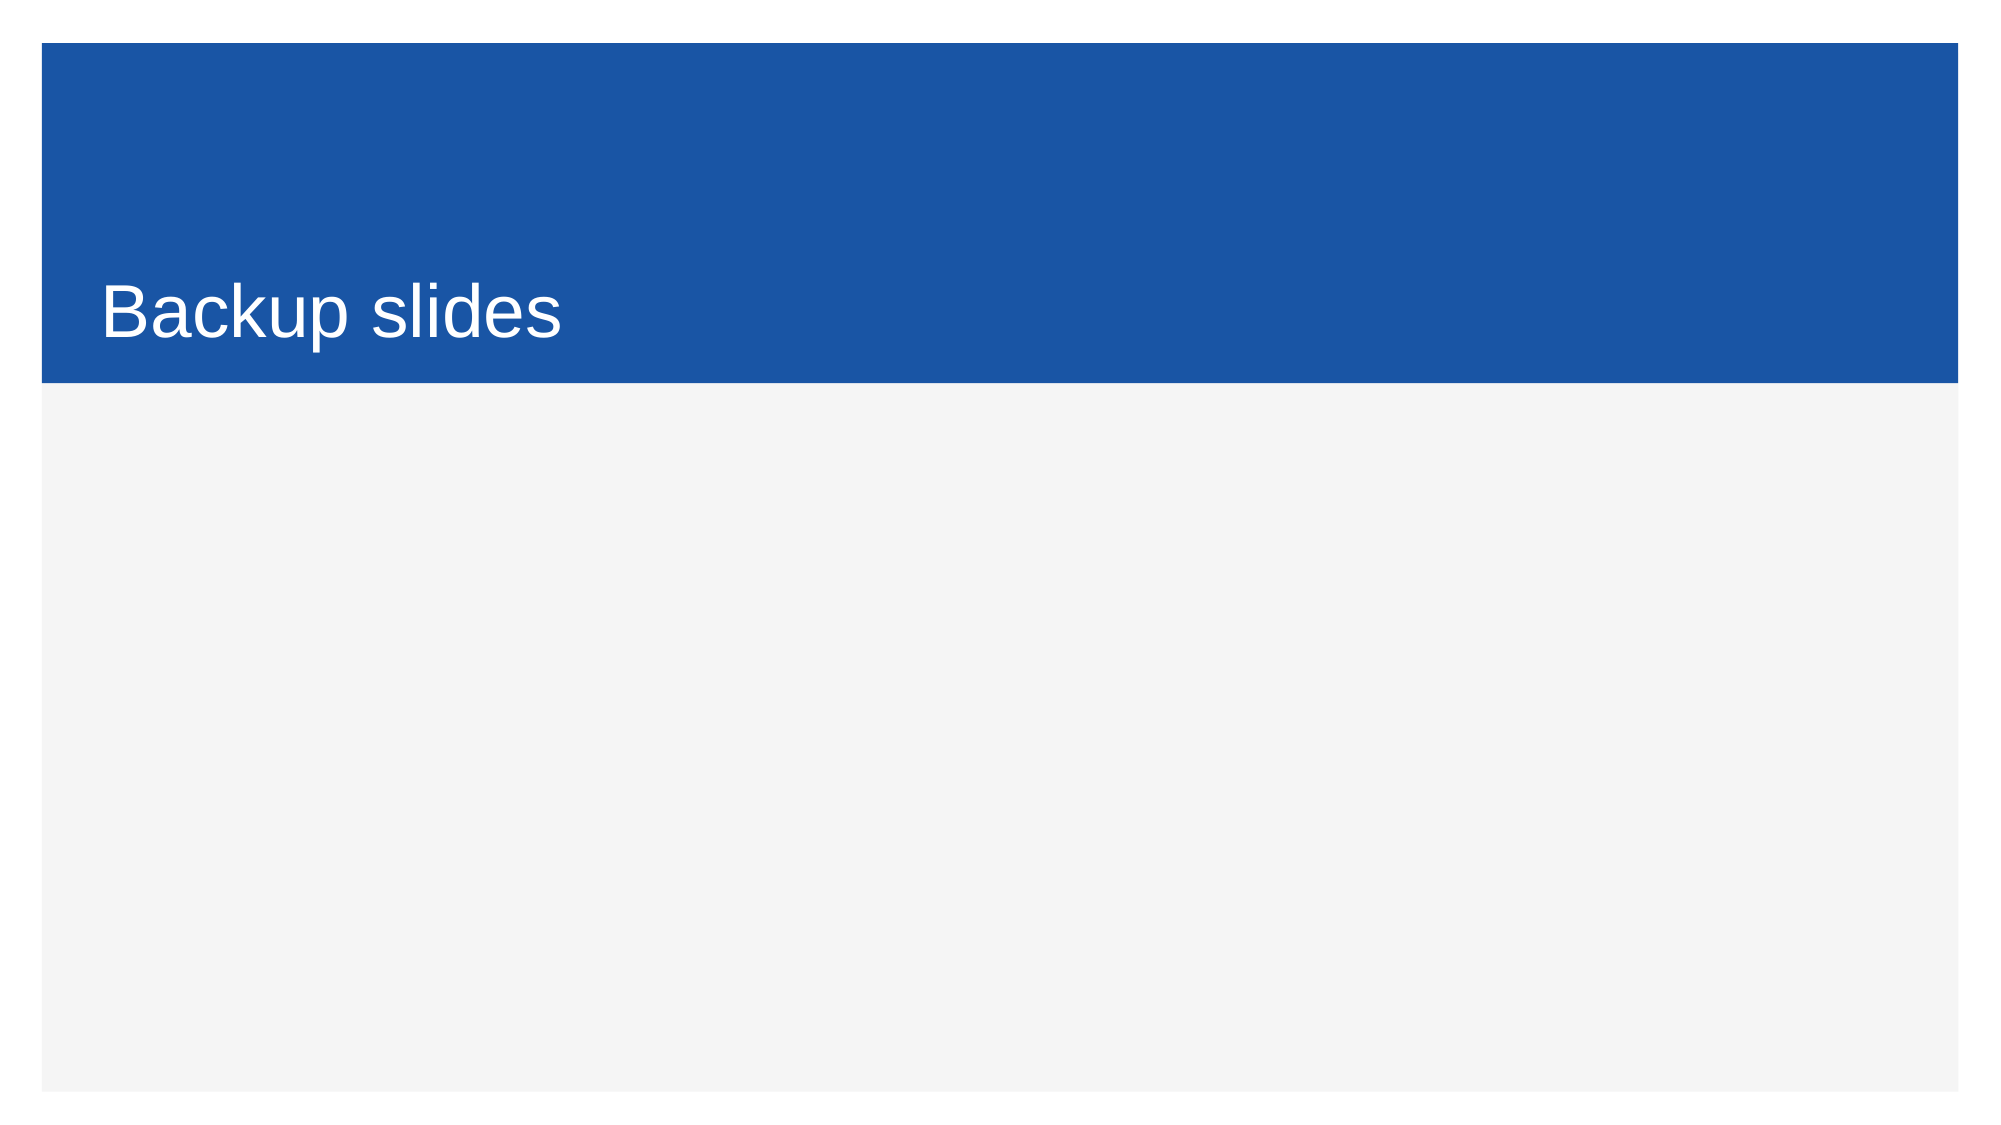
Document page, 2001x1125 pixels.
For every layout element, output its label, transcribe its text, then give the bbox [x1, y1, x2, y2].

title Backup slides [85, 143, 1811, 362]
